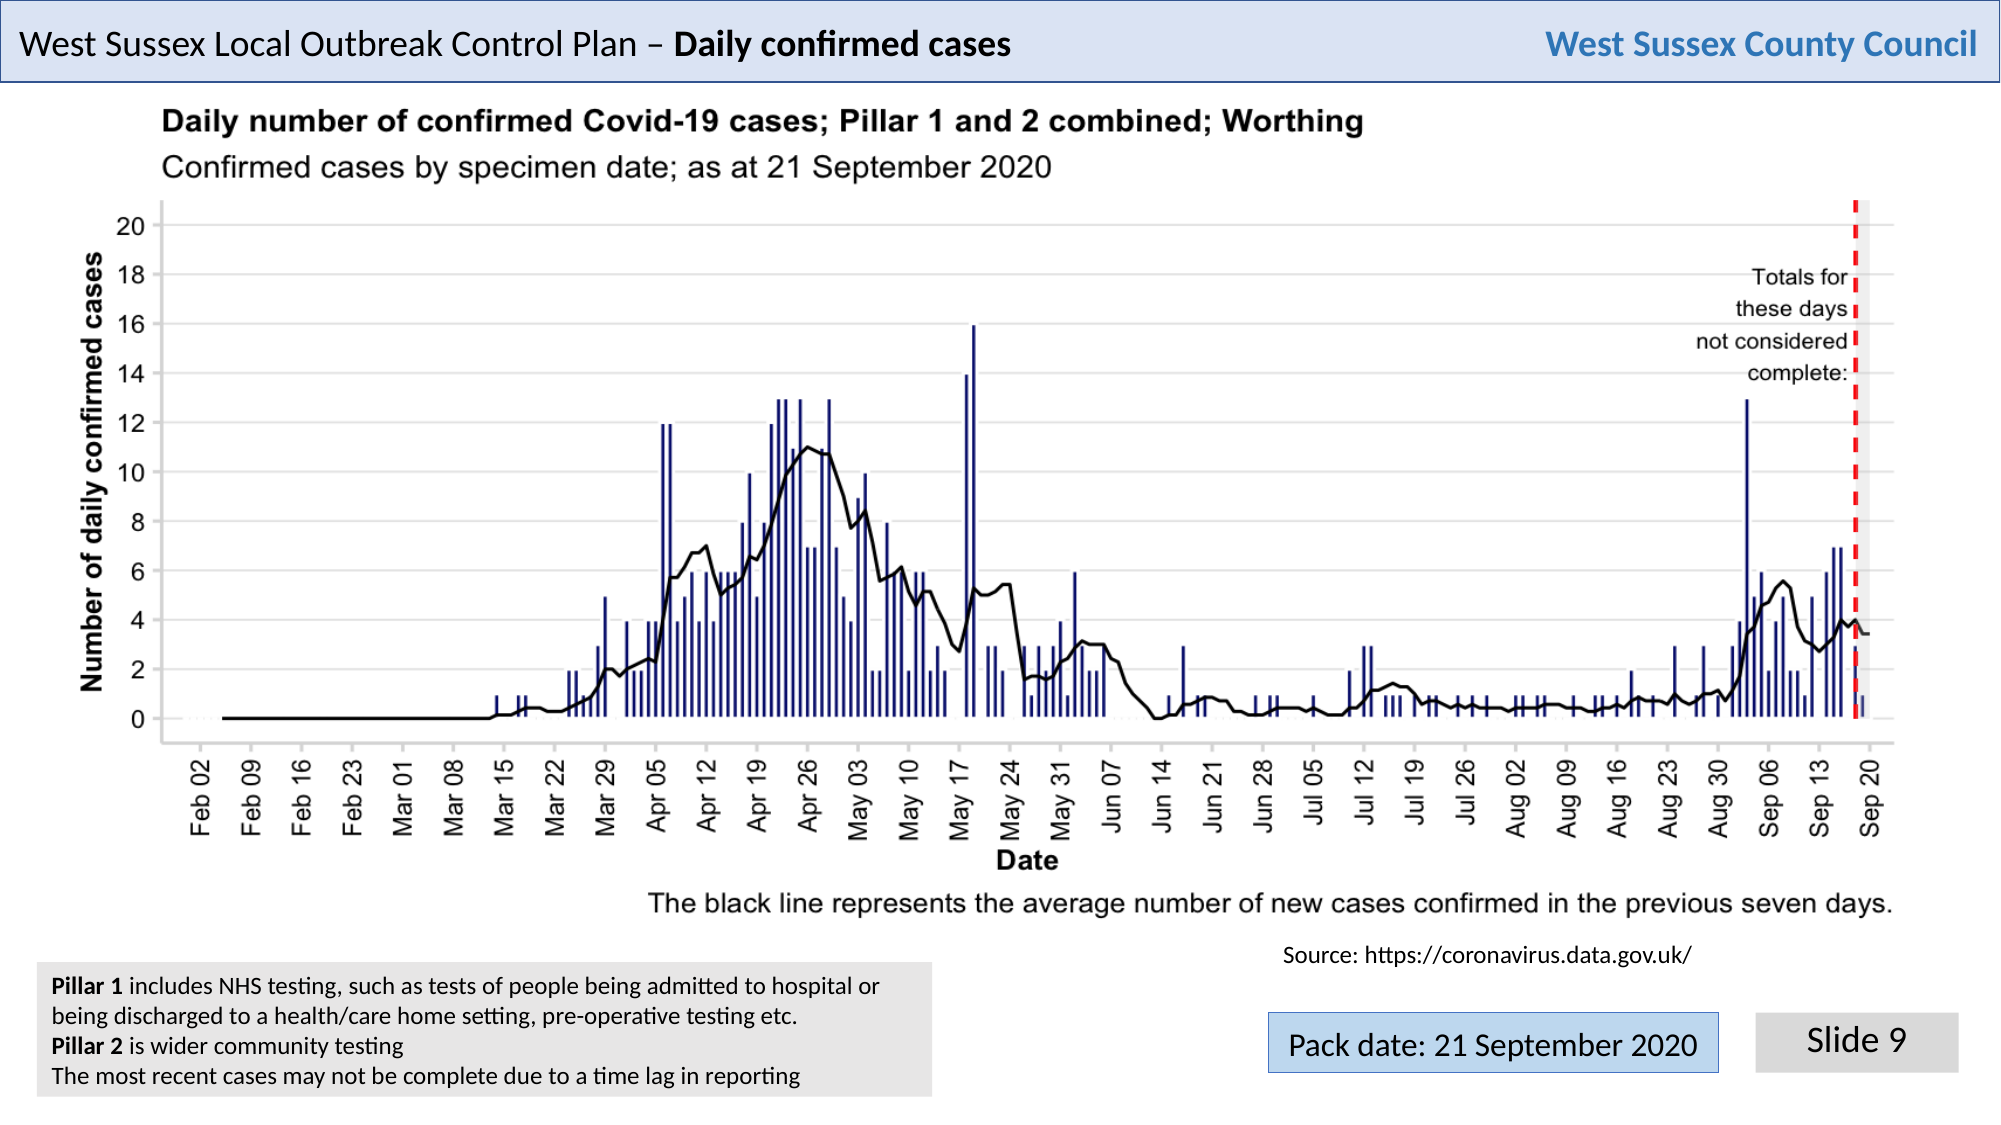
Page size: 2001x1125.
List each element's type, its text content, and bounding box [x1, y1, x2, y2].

list Source: https://coronavirus.data.gov.uk/ [1268, 935, 1912, 995]
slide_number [1268, 1012, 1719, 1073]
list Slide 9 [1755, 1012, 1959, 1073]
picture [63, 91, 1912, 935]
